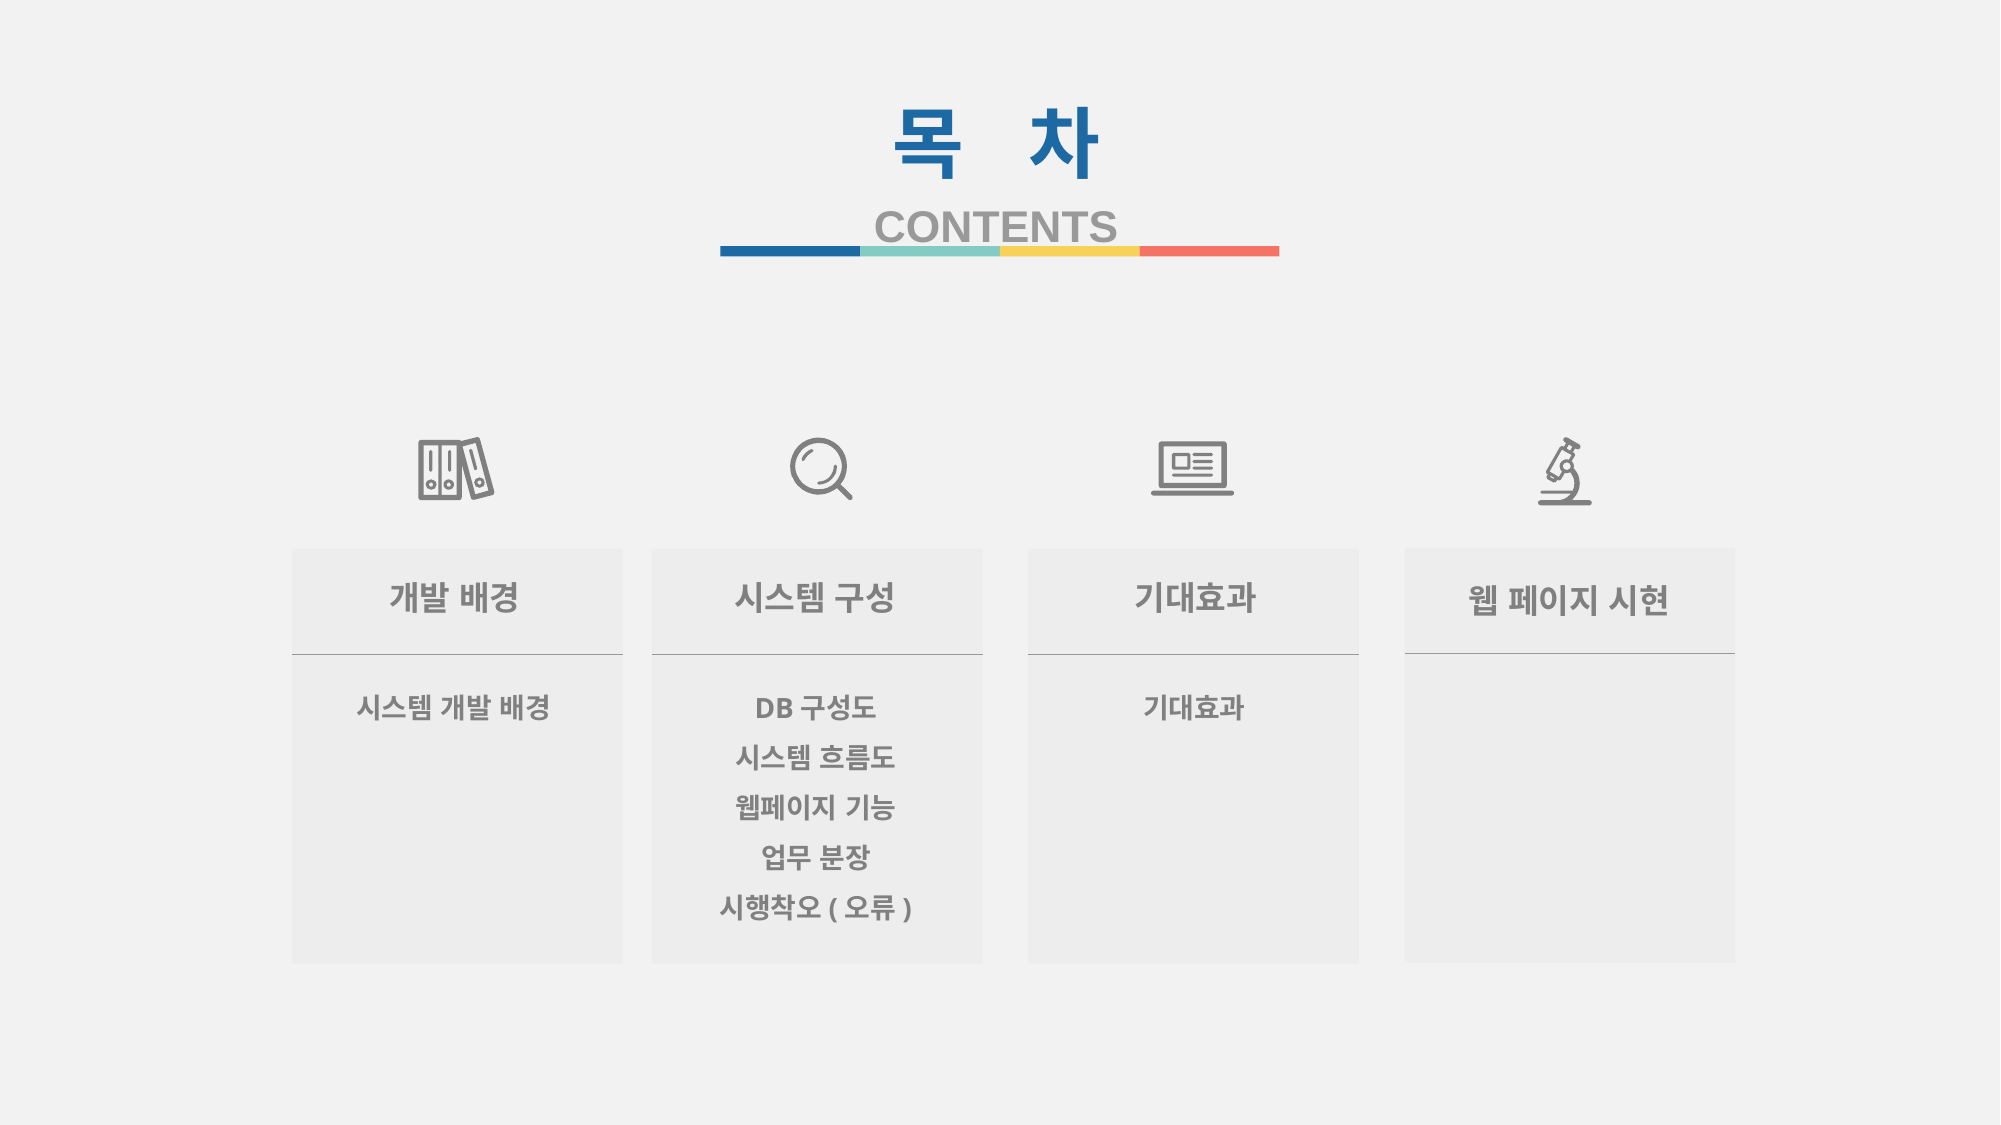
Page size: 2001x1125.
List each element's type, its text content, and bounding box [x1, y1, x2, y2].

text_box [418, 437, 495, 501]
text_box [1150, 490, 1235, 496]
text_box [790, 437, 853, 501]
text_box 목 차 CONTENTS [834, 68, 1159, 244]
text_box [291, 548, 624, 964]
text_box [1158, 441, 1227, 489]
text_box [1027, 548, 1360, 964]
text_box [651, 548, 983, 964]
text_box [1404, 547, 1736, 964]
text_box [1537, 437, 1592, 506]
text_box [720, 245, 1280, 257]
